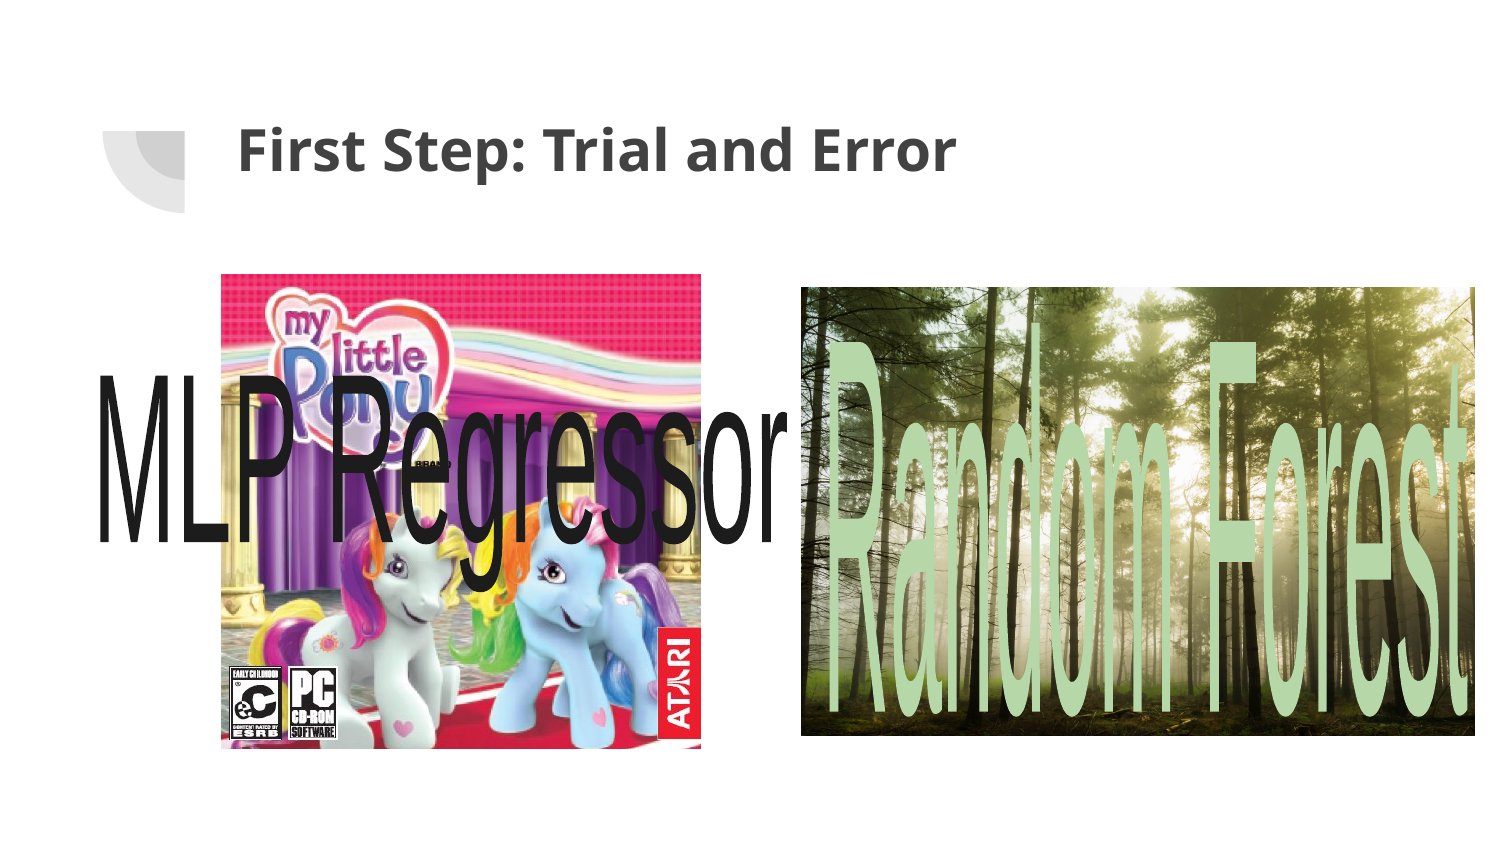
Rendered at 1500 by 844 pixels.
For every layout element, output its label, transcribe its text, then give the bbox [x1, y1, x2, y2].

picture [221, 274, 701, 749]
picture [801, 286, 1476, 737]
title First Step: Trial and Error [221, 98, 1375, 263]
